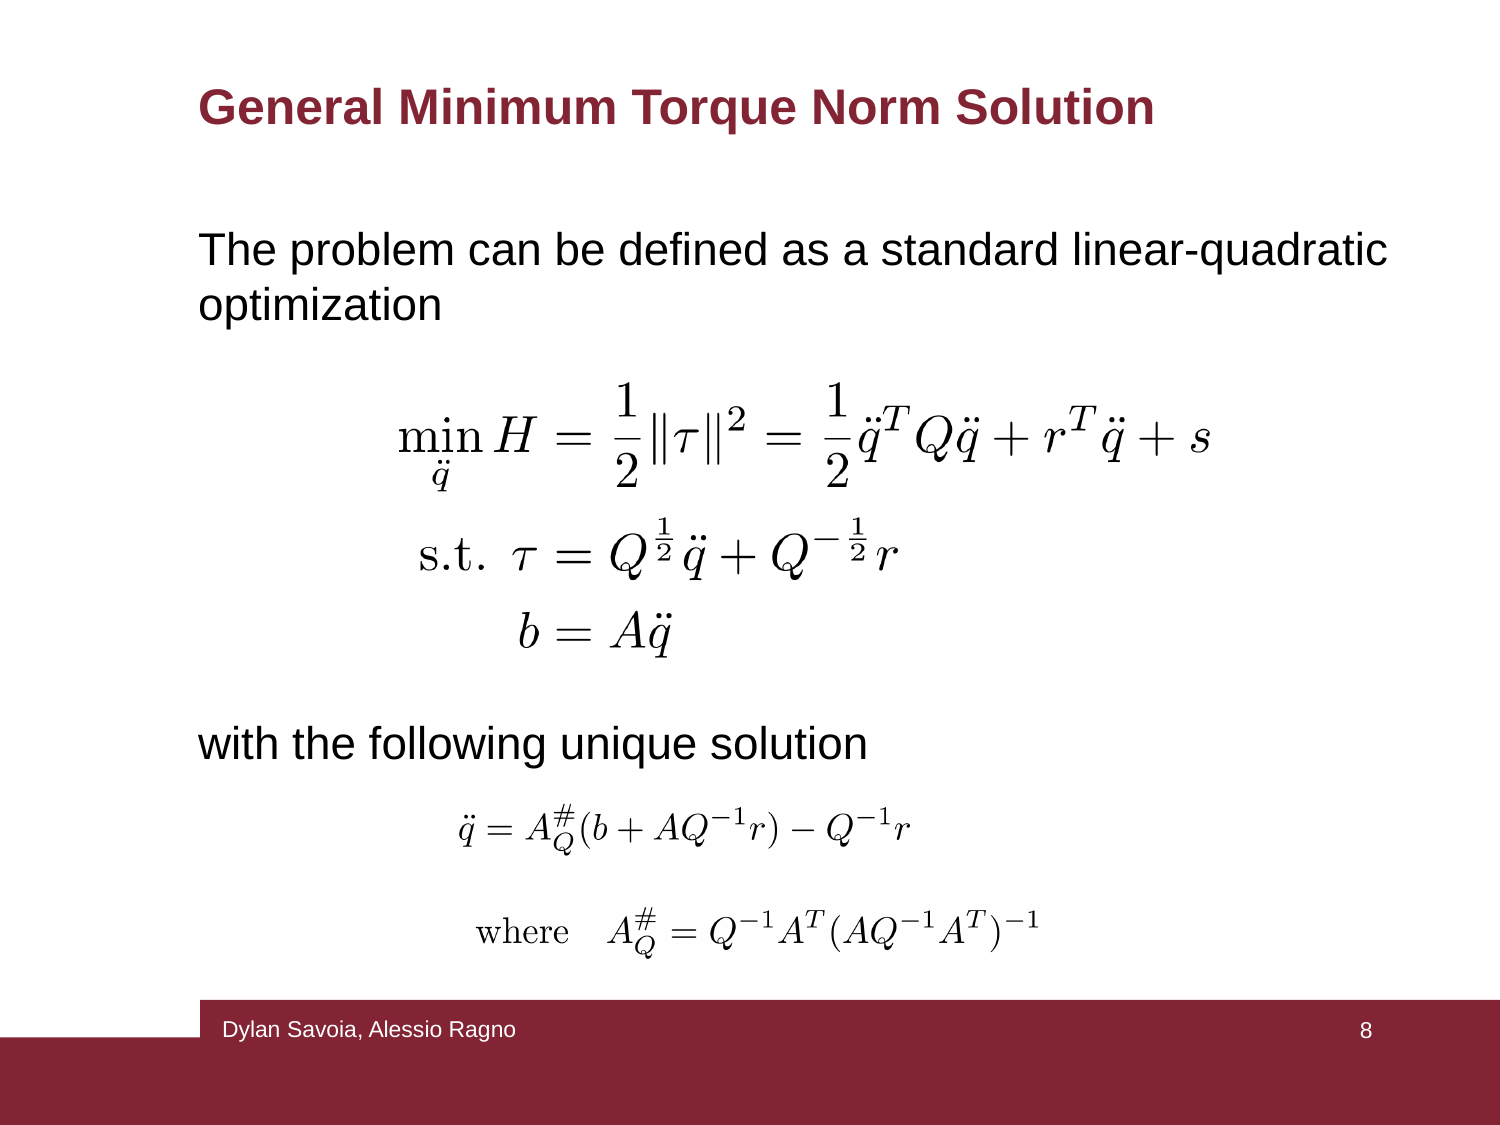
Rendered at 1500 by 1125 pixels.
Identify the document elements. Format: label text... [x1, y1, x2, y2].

picture [373, 360, 1233, 675]
list The problem can be defined as a standard linear-quadratic optimization with the following unique solution [183, 211, 1424, 896]
slide_number ‹#› [1074, 1008, 1388, 1084]
title General Minimum Torque Norm Solution [183, 66, 1424, 163]
picture [434, 793, 1066, 976]
